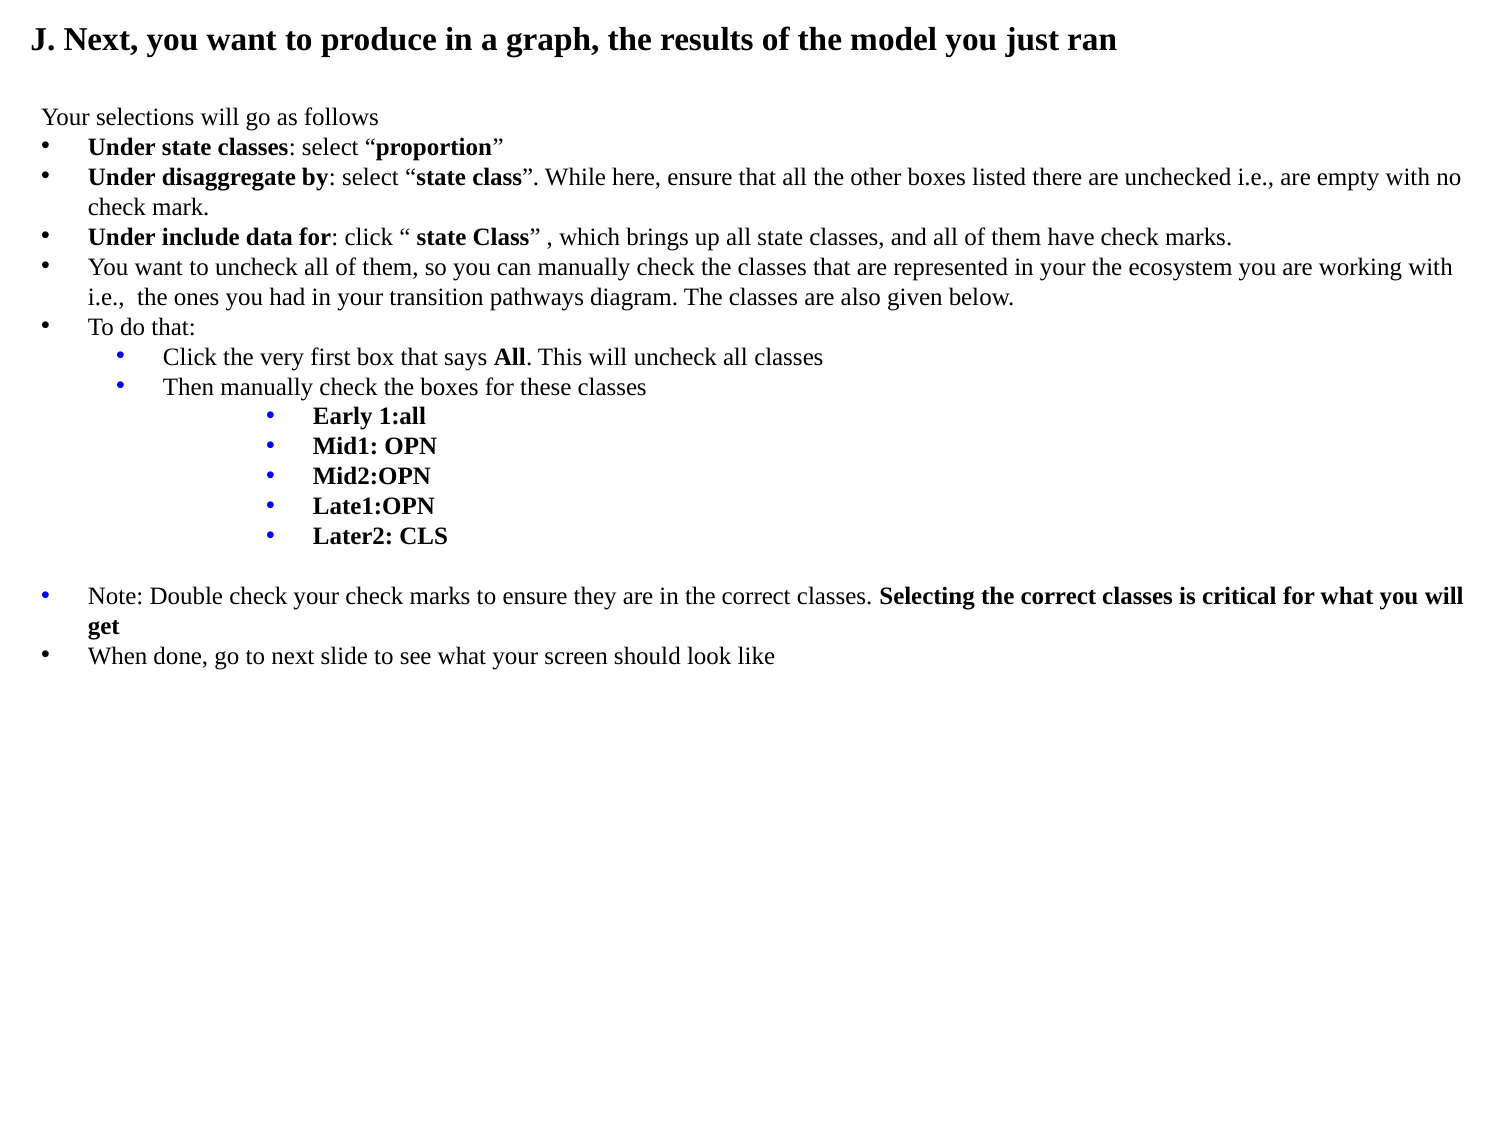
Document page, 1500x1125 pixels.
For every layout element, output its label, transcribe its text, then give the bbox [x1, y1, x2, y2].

text_box Your selections will go as follows Under state classes: select “proportion” Under disaggregate by: select “state class”. While here, ensure that all the other boxes listed there are unchecked i.e., are empty with no check mark. Under include data for: click “ state Class” , which brings up all state classes, and all of them have check marks. You want to uncheck all of them, so you can manually check the classes that are represented in your the ecosystem you are working with i.e., the ones you had in your transition pathways diagram. The classes are also given below. To do that: Click the very first box that says All. This will uncheck all classes Then manually check the boxes for these classes Early 1:all Mid1: OPN Mid2:OPN Late1:OPN Later2: CLS Note: Double check your check marks to ensure they are in the correct classes. Selecting the correct classes is critical for what you will get When done, go to next slide to see what your screen should look like [26, 92, 1486, 677]
text_box J. Next, you want to produce in a graph, the results of the model you just ran [15, 9, 1421, 65]
